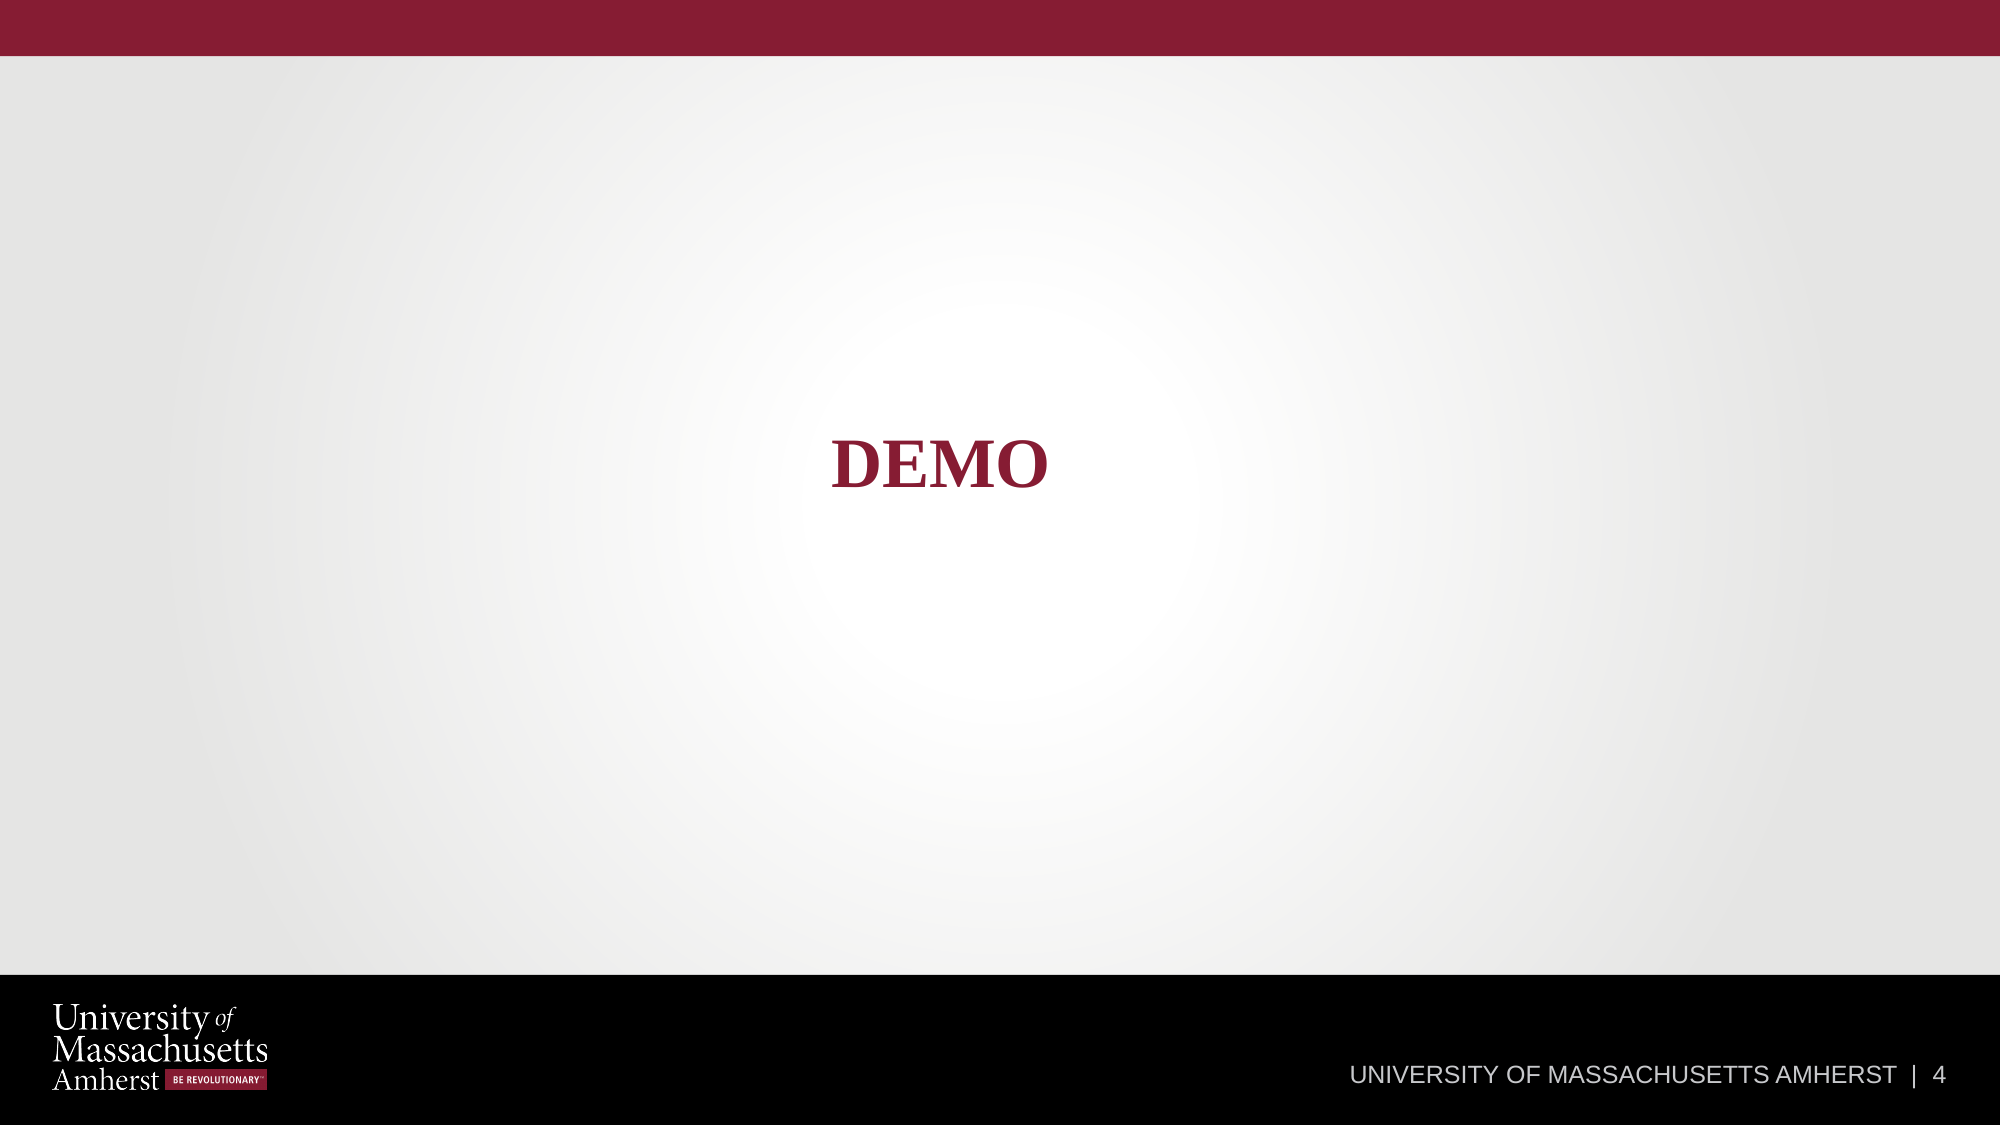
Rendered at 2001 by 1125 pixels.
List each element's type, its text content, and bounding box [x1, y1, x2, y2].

picture [52, 1004, 267, 1090]
title DEMO [771, 418, 2000, 526]
footer UNIVERSITY OF MASSACHUSETTS AMHERST | ‹#› [319, 1039, 1962, 1097]
